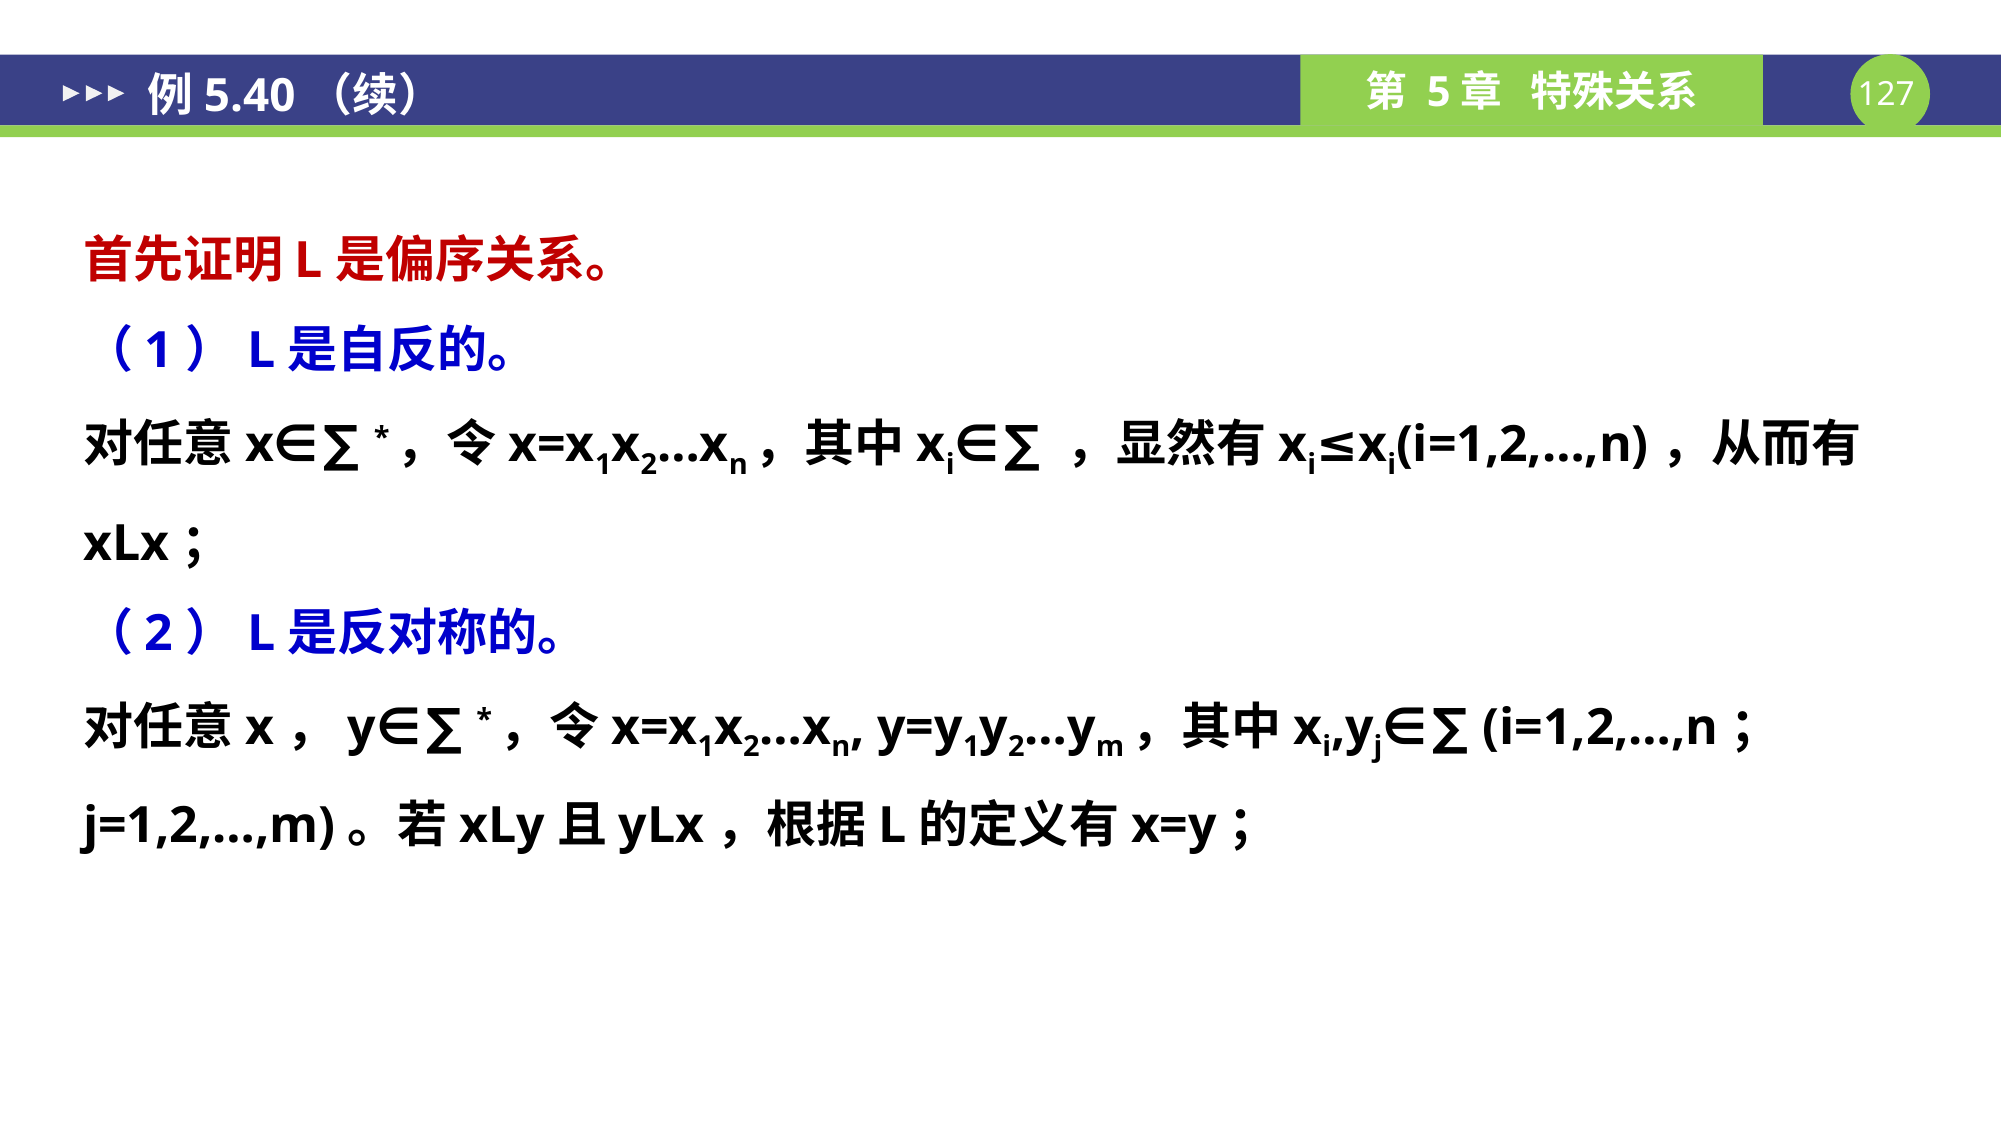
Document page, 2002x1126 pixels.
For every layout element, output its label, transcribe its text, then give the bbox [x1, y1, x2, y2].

title 例5.40（续） [127, 57, 1003, 129]
list 首先证明L是偏序关系。 （1）L是自反的。 对任意x∈∑*，令x=x1x2…xn，其中xi∈∑，显然有xi≤xi(i=1,2,…,n)，从而有xLx； （2）L是反对称的。 对任意x，y∈∑*，令x=x1x2…xn, y=y1y2…ym，其中xi,yj∈∑(i=1,2,…,n；j=1,2,…,m)。若xLy且yLx，根据L的定义有x=y； [63, 187, 1938, 902]
